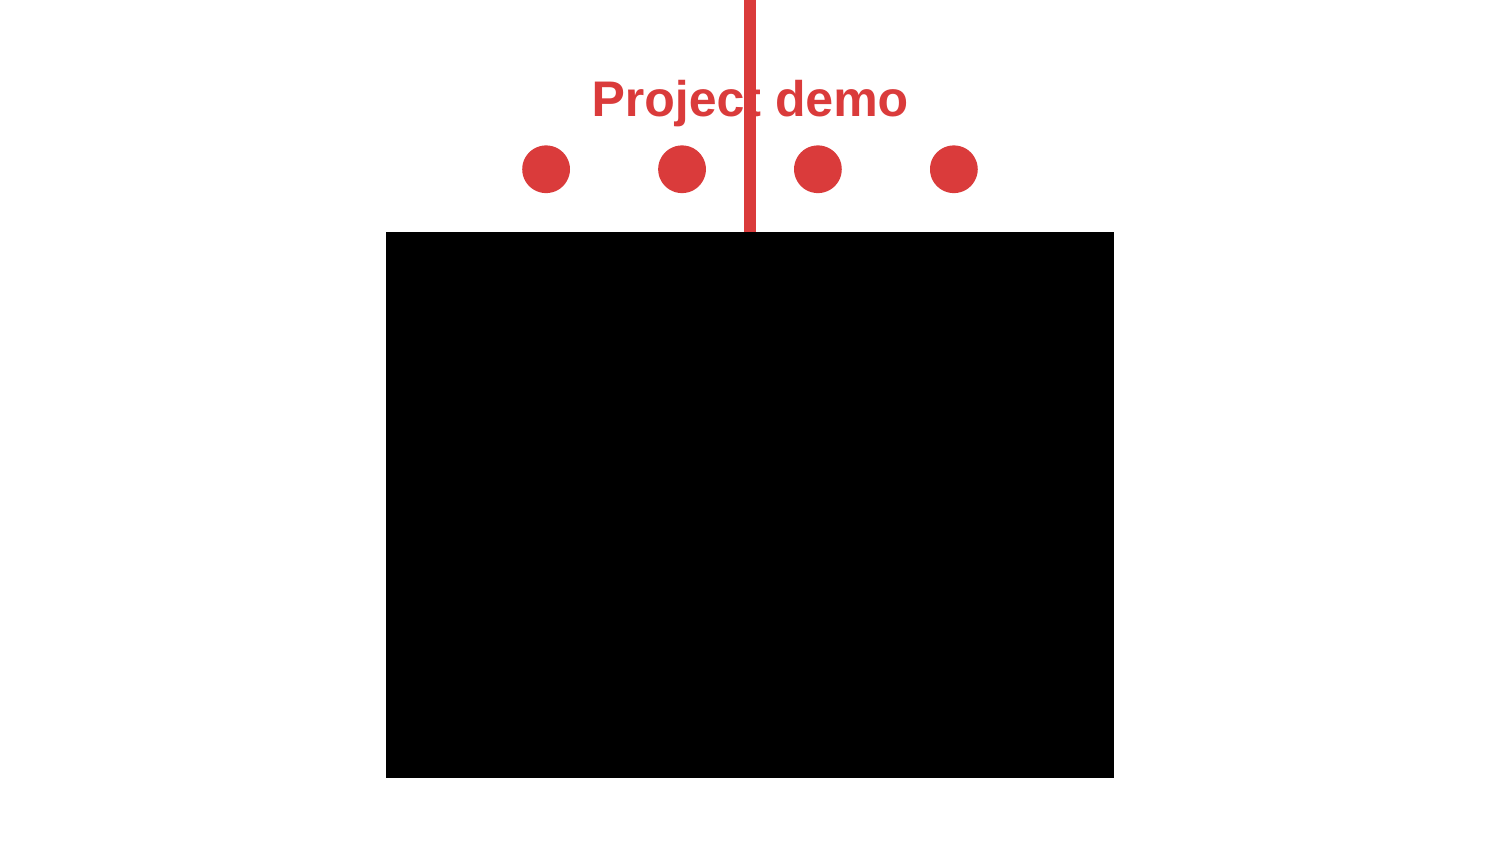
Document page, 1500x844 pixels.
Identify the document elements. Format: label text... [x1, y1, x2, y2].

text_box [522, 145, 571, 194]
text_box [658, 145, 706, 194]
picture [386, 231, 1114, 778]
text_box [794, 145, 842, 194]
title Project demo [756, 51, 1325, 146]
text_box [930, 145, 978, 194]
title Project demo [175, 51, 744, 146]
